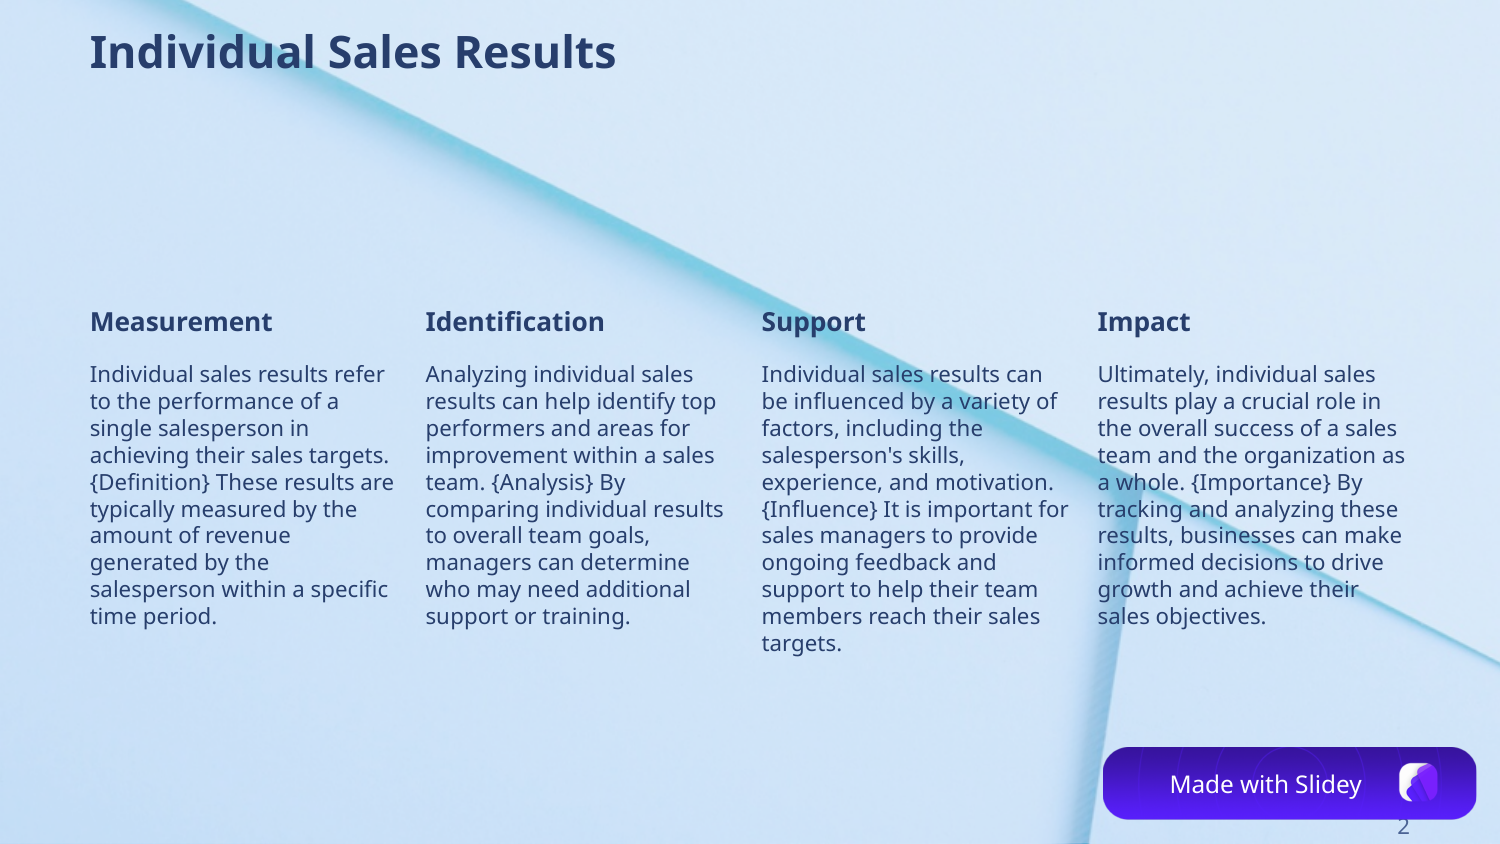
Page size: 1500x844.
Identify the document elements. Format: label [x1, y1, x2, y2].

text_box [1097, 155, 1411, 751]
text_box [1102, 747, 1477, 821]
text_box [425, 155, 739, 785]
text_box [89, 155, 403, 785]
text_box [761, 155, 1075, 785]
text_box [0, 0, 1500, 844]
